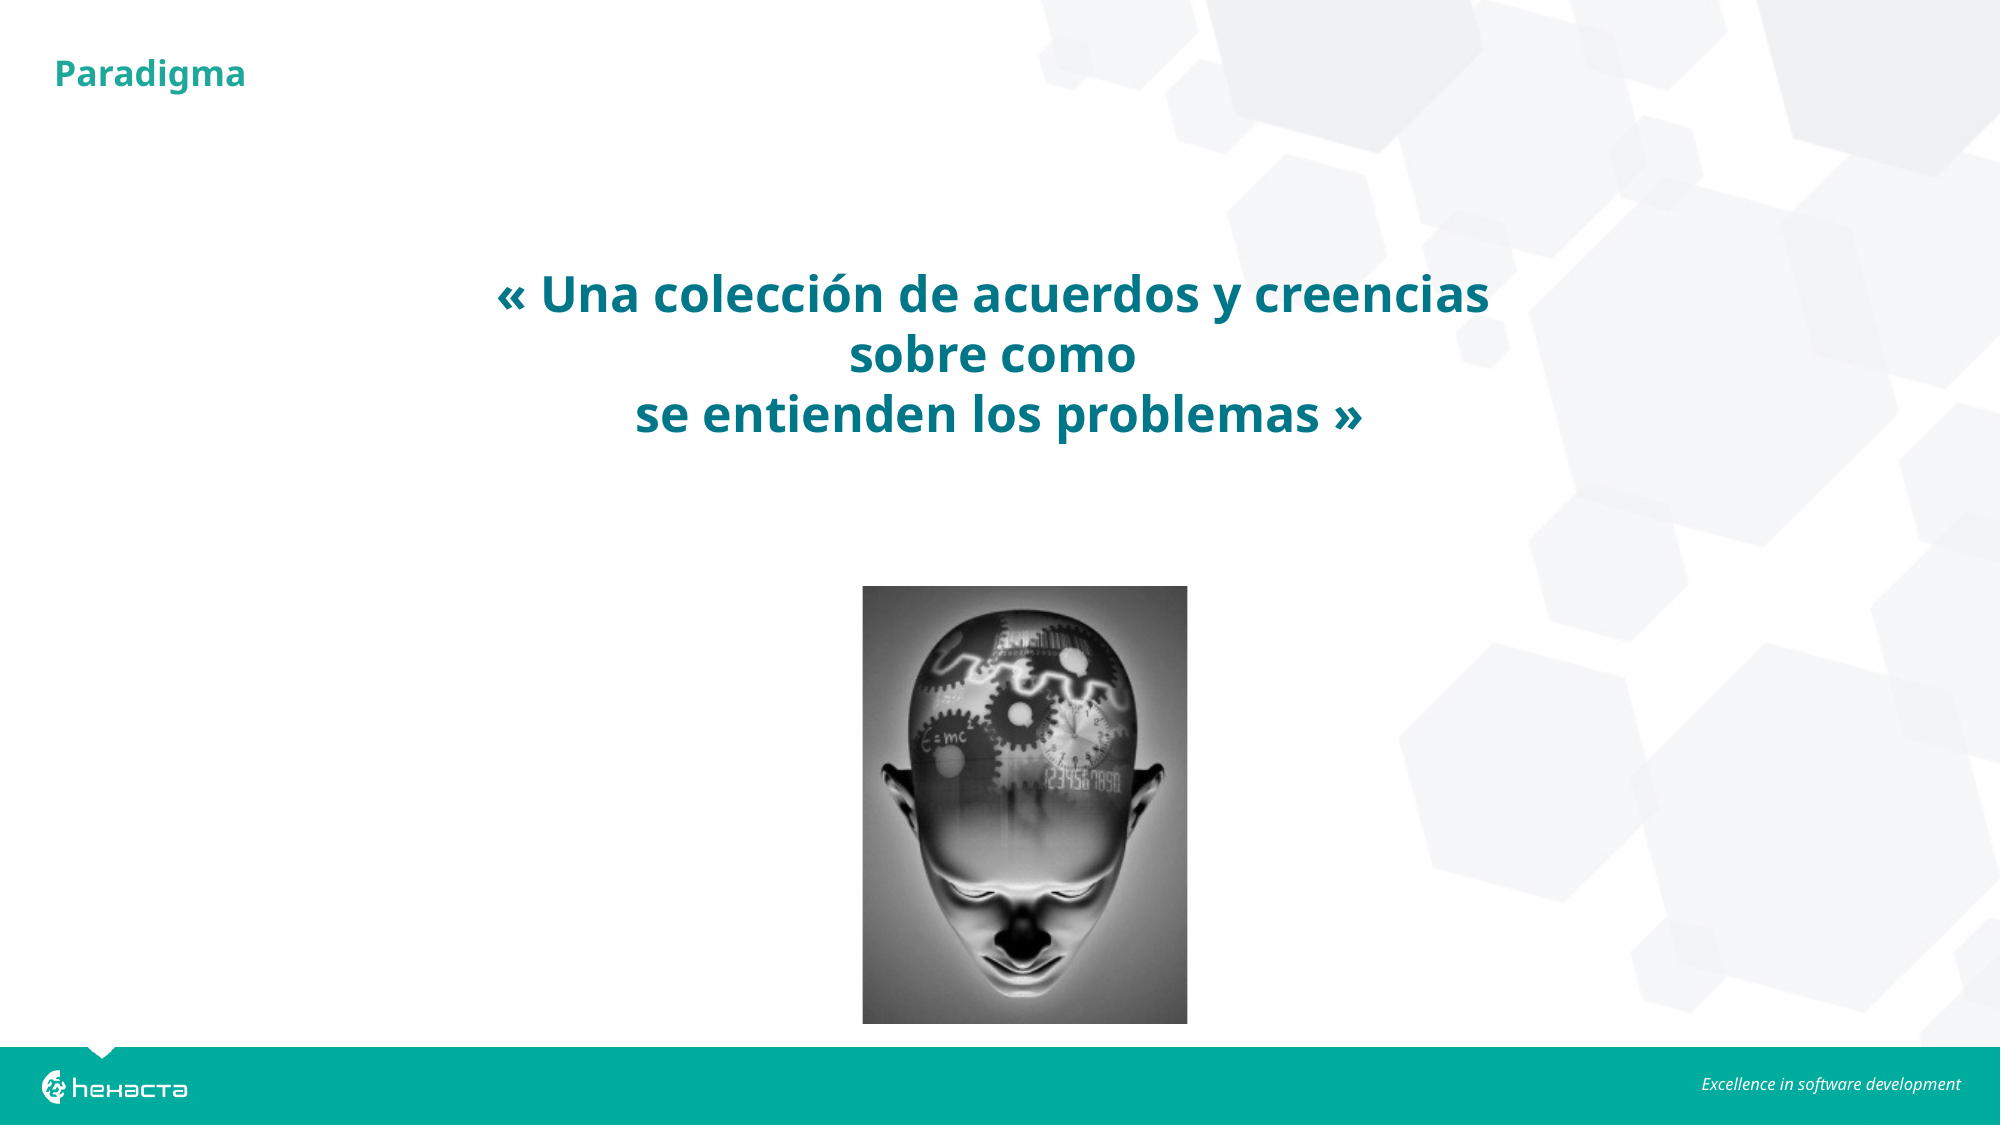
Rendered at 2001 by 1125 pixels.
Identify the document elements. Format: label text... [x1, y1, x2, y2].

text_box « Una colección de acuerdos y creencias sobre como se entienden los problemas » [481, 255, 1519, 451]
list Paradigma [39, 43, 1961, 122]
picture [0, 0, 2001, 1125]
